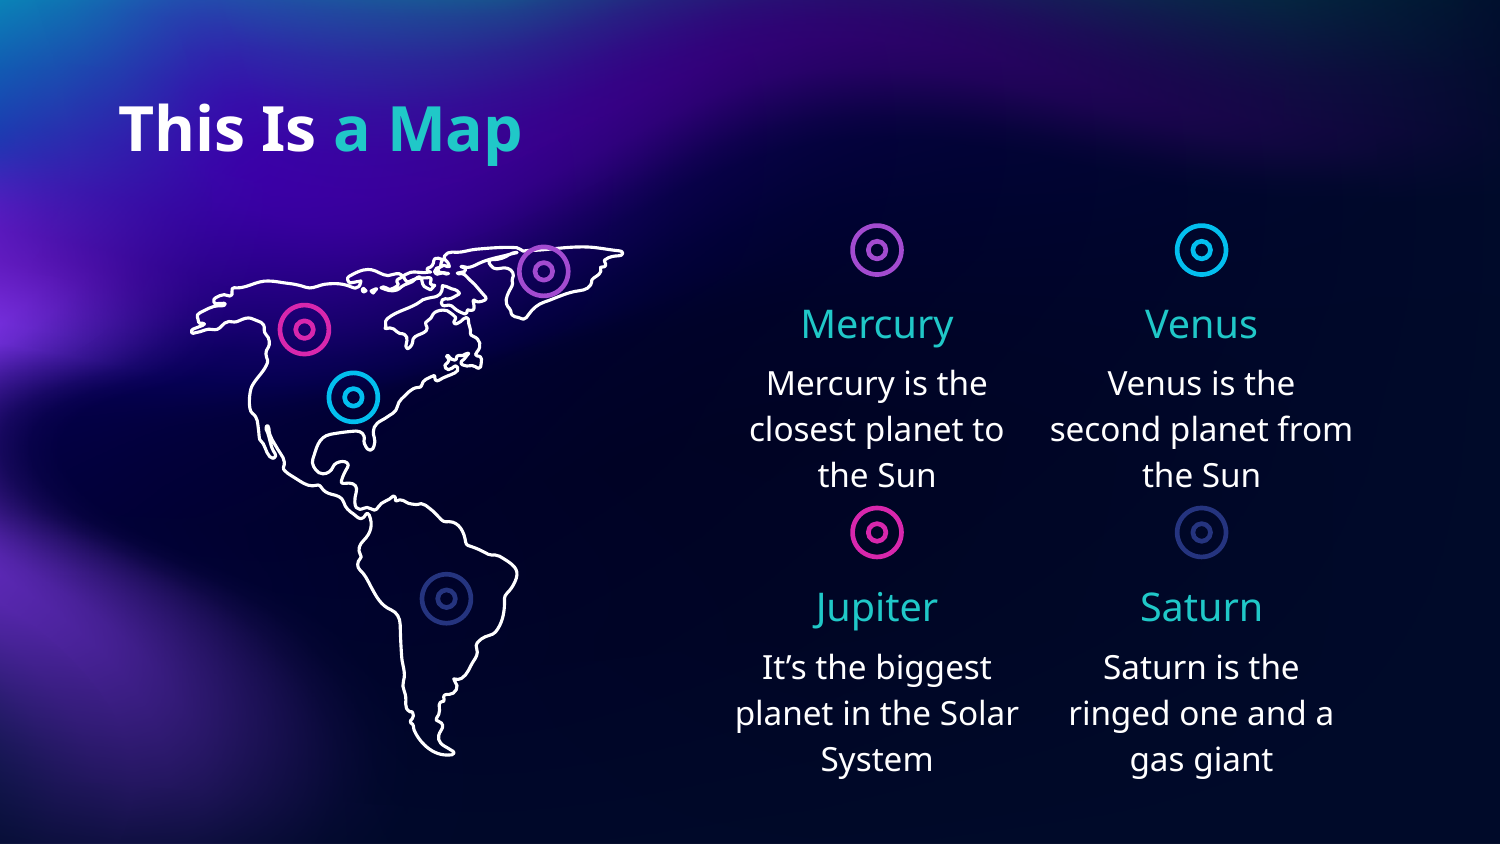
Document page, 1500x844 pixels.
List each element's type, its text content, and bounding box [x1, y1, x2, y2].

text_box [852, 225, 902, 275]
text_box Saturn [1076, 574, 1328, 633]
text_box [571, 246, 623, 292]
text_box Saturn is the ringed one and a gas giant [1049, 640, 1354, 756]
text_box Mercury [751, 291, 1003, 350]
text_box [279, 304, 330, 355]
text_box It’s the biggest planet in the Solar System [724, 640, 1030, 756]
title This Is a Map [118, 88, 750, 167]
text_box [519, 246, 569, 297]
text_box Jupiter [751, 574, 1003, 633]
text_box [421, 573, 472, 624]
picture [0, 0, 1500, 844]
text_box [1176, 507, 1227, 558]
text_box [1176, 225, 1227, 275]
text_box Venus [1076, 291, 1328, 350]
text_box Venus is the second planet from the Sun [1049, 356, 1354, 472]
text_box Mercury is the closest planet to the Sun [724, 356, 1030, 472]
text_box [328, 372, 379, 423]
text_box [852, 507, 902, 558]
text_box [191, 247, 539, 756]
